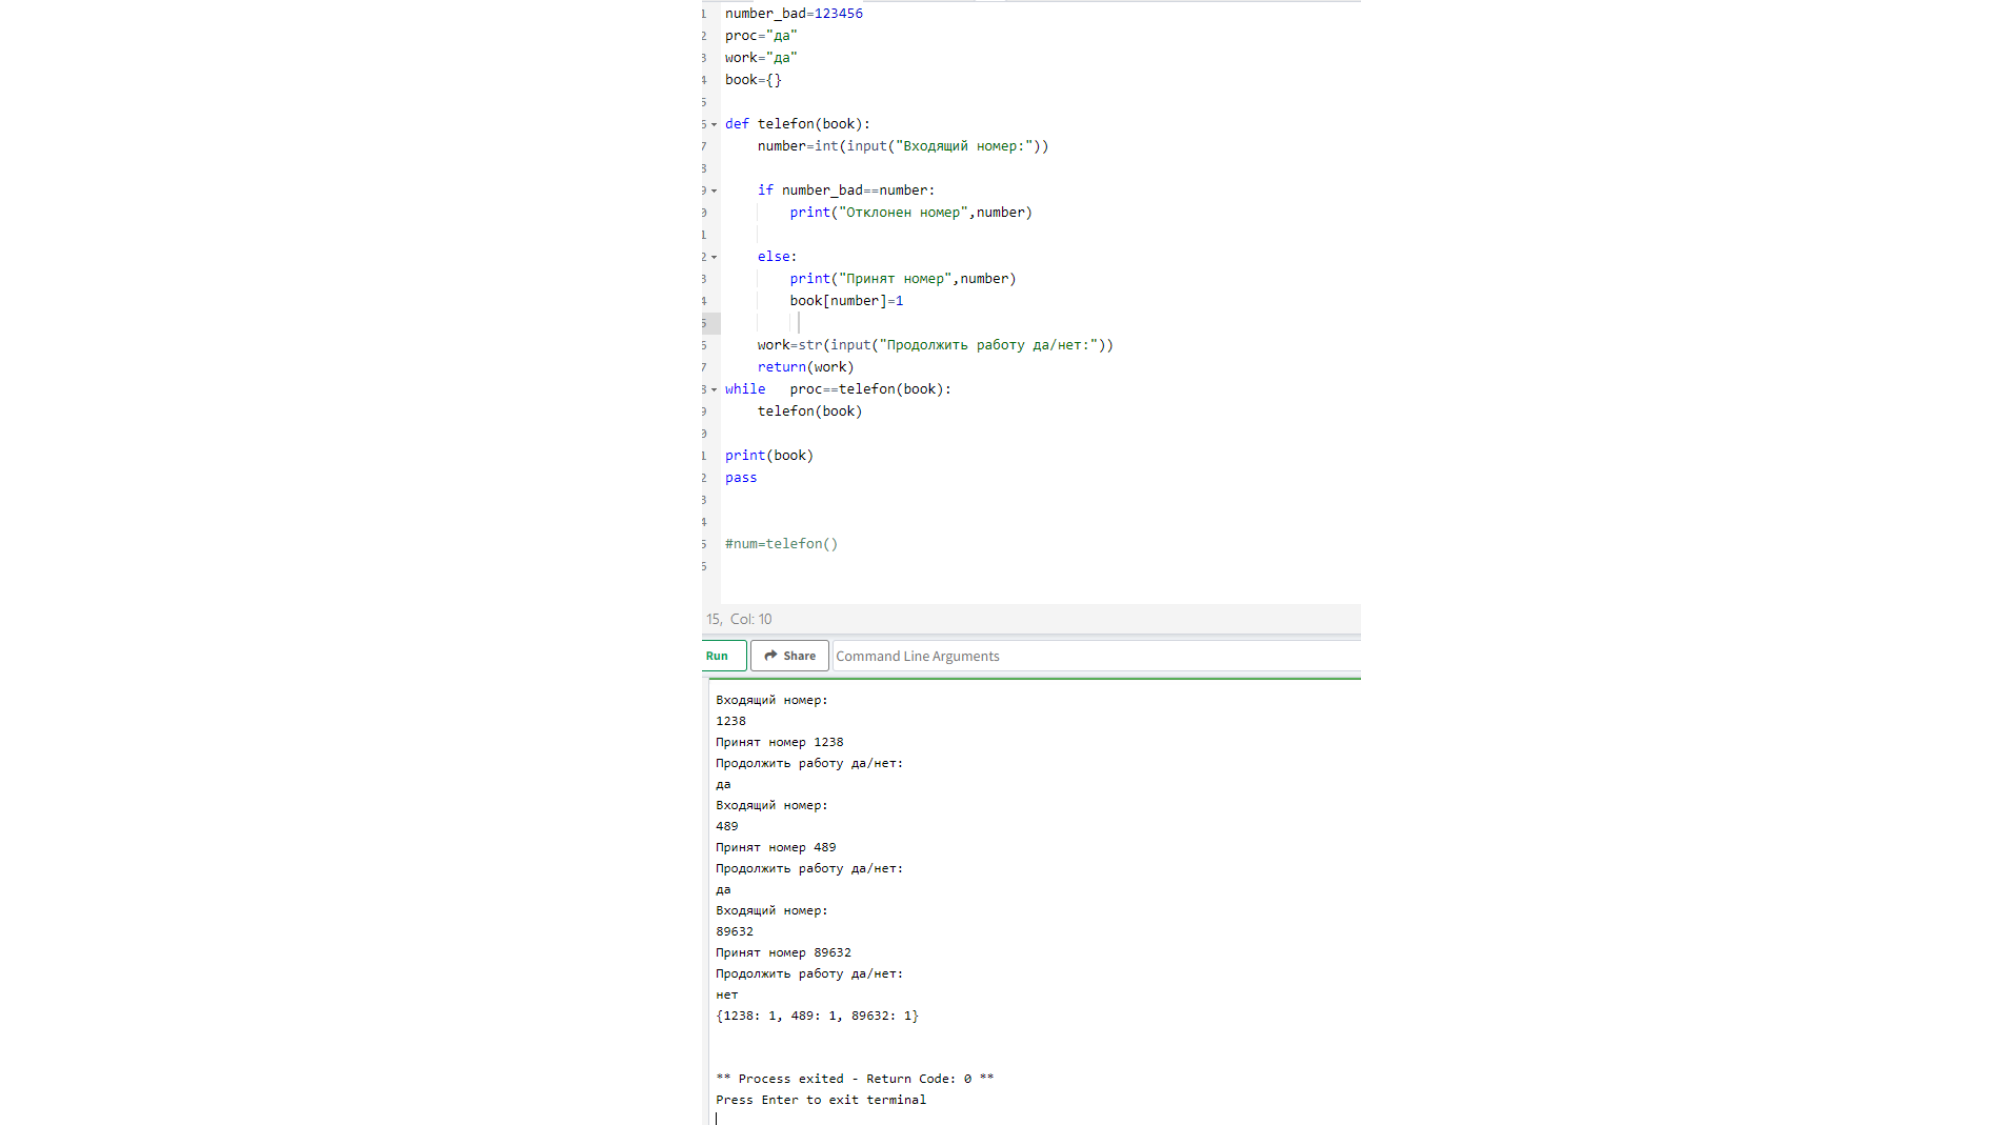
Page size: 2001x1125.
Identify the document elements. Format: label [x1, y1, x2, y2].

picture [702, 0, 1361, 1125]
